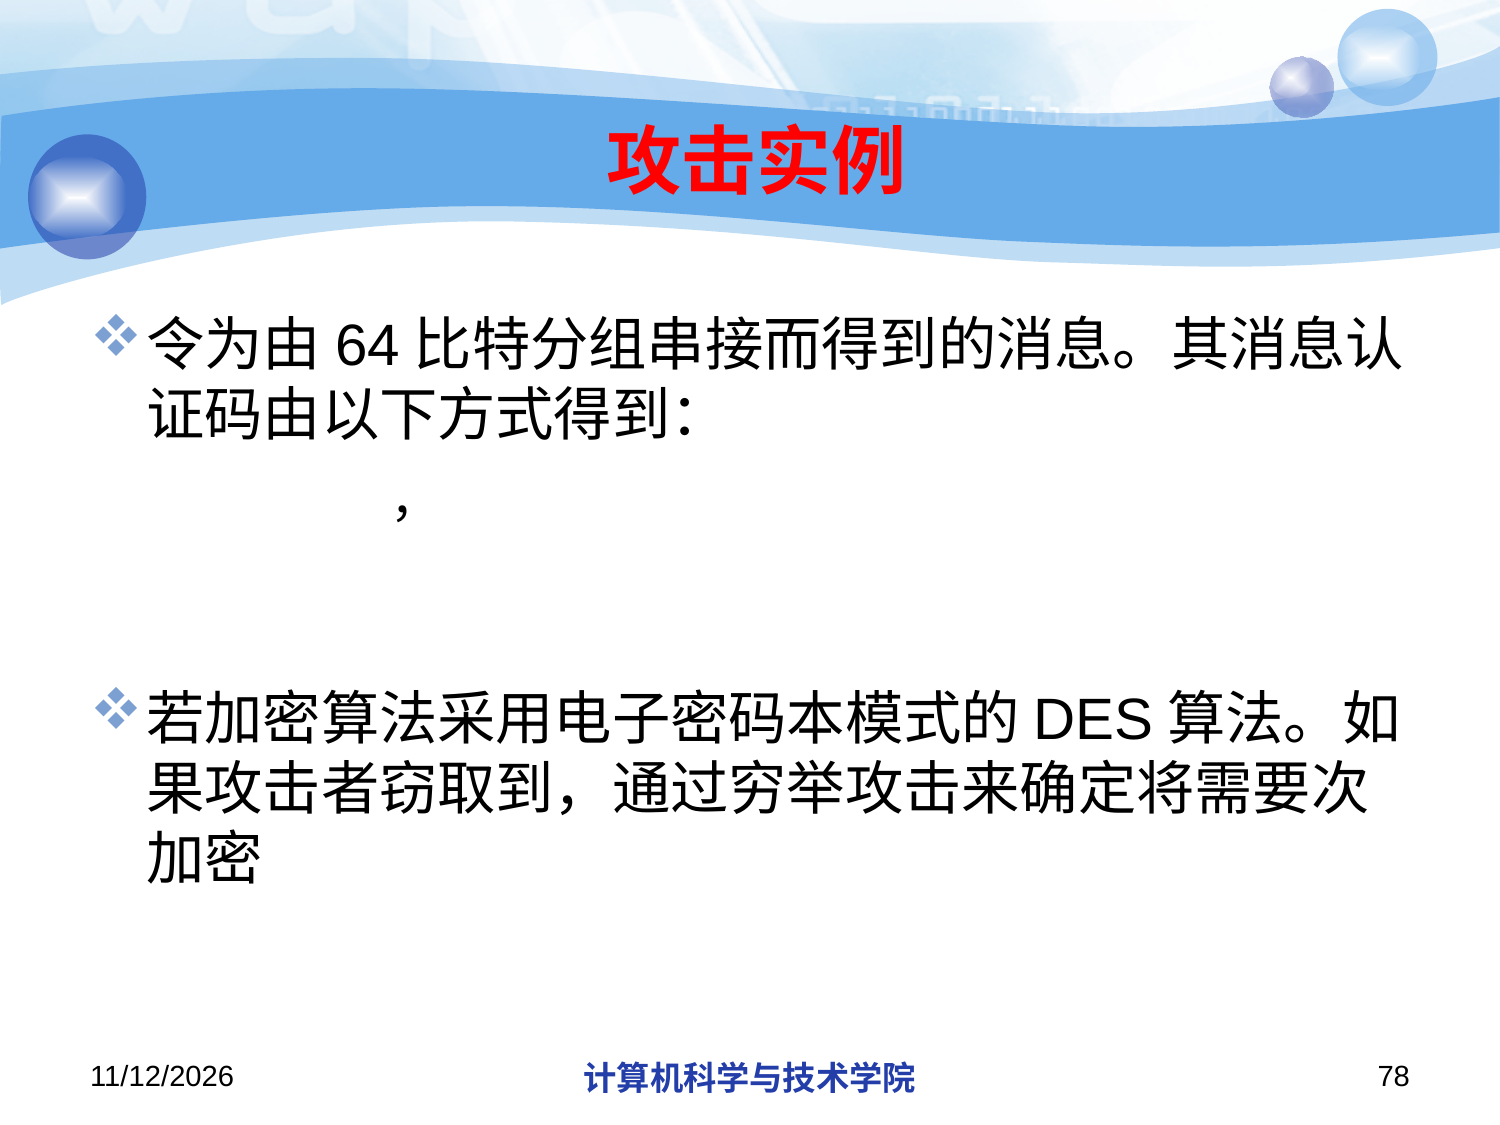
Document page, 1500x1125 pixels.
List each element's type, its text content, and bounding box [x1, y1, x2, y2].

slide_number 78 [1074, 1049, 1426, 1103]
title 攻击实例 [149, 112, 1363, 206]
footer 计算机科学与技术学院 [512, 1049, 988, 1103]
picture [0, 0, 1500, 112]
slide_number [74, 1049, 426, 1103]
